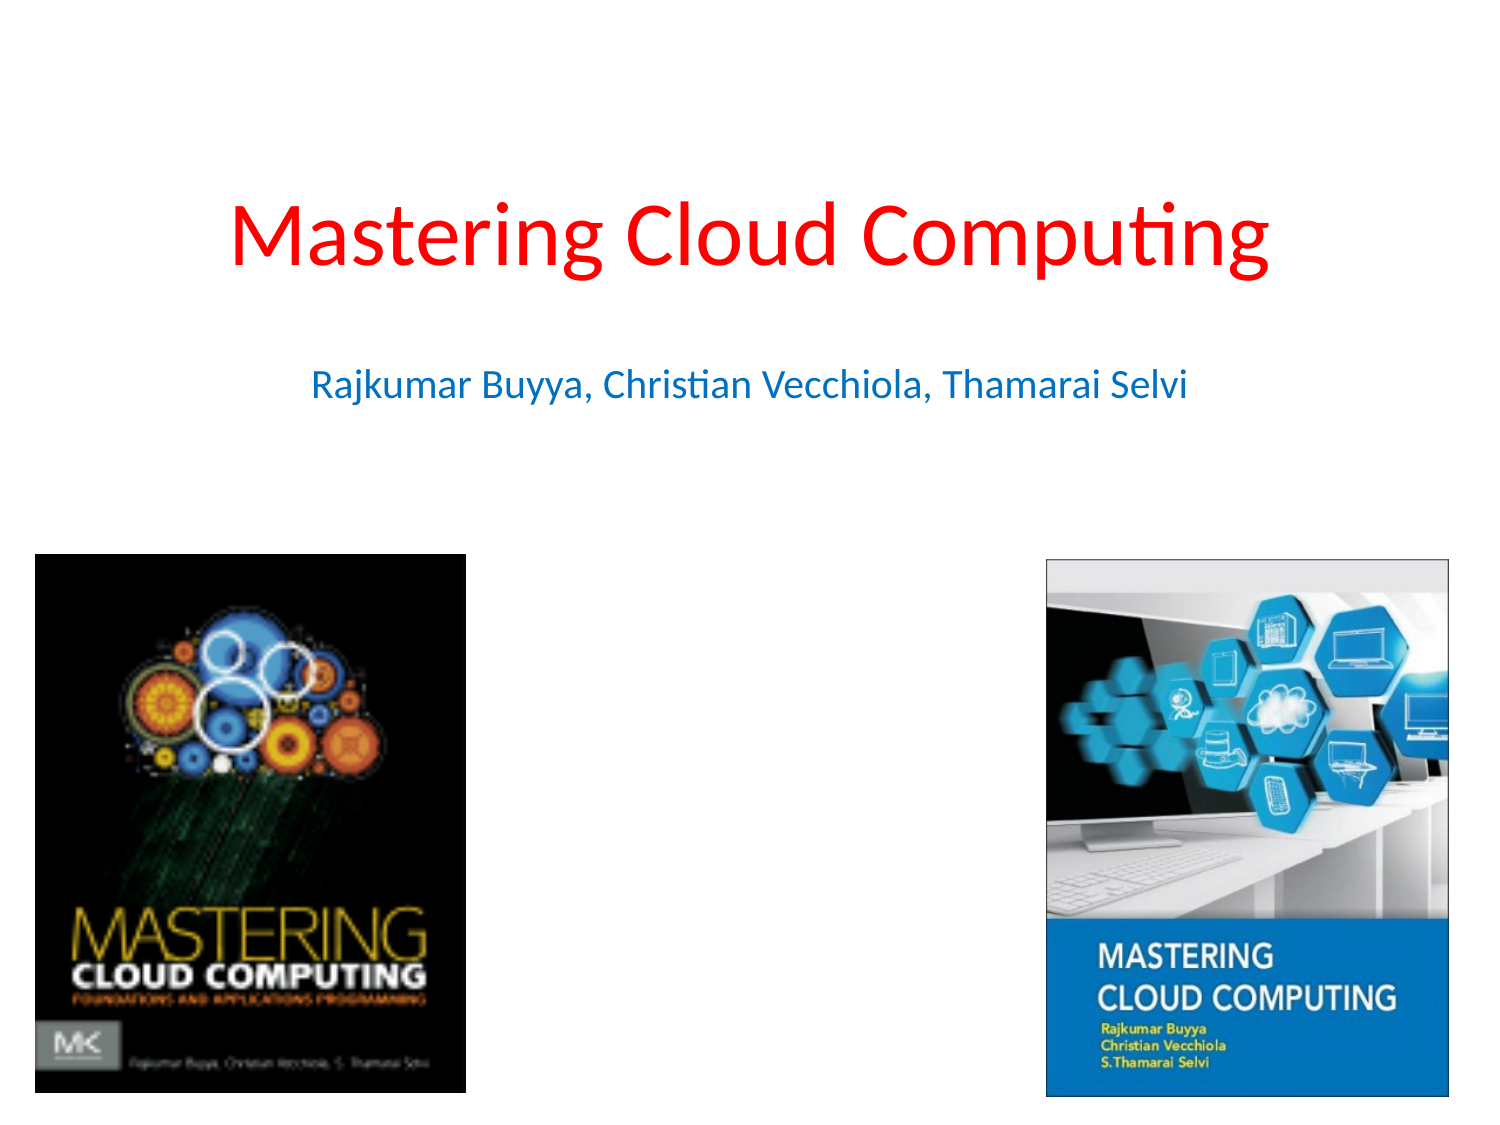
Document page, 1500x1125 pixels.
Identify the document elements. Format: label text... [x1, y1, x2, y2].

subtitle Rajkumar Buyya, Christian Vecchiola, Thamarai Selvi [225, 349, 1275, 637]
picture [1045, 557, 1449, 1097]
picture [34, 554, 467, 1094]
title Mastering Cloud Computing [112, 108, 1388, 350]
